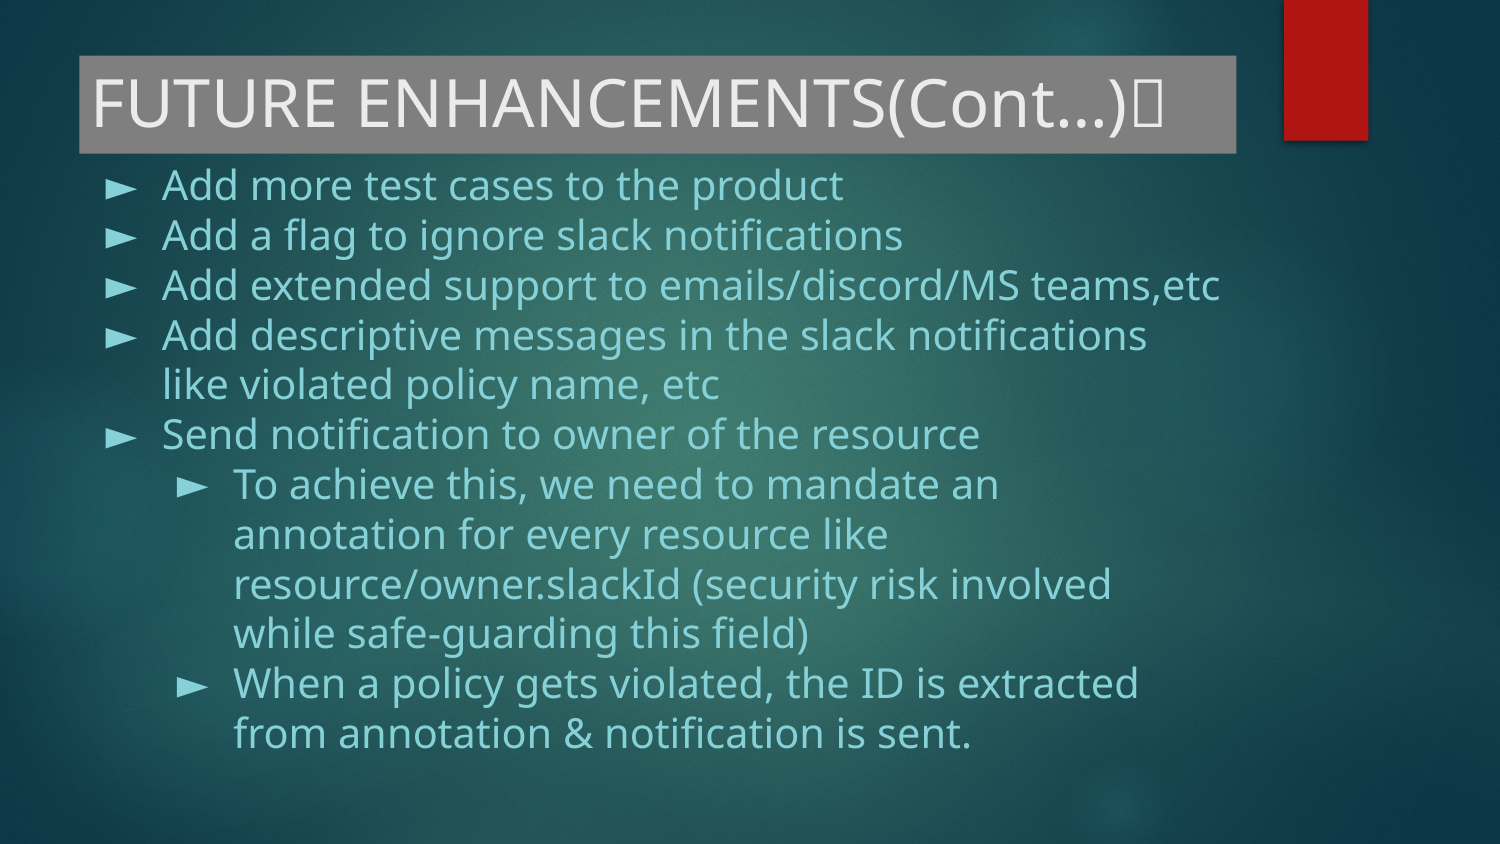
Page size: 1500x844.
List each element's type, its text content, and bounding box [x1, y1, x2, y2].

title FUTURE ENHANCEMENTS(Cont…)🧠 [79, 55, 1237, 154]
picture [0, 0, 1500, 844]
list Add more test cases to the product Add a flag to ignore slack notifications Add extended support to emails/discord/MS teams,etc Add descriptive messages in the slack notifications like violated policy name, etc Send notification to owner of the resource To achieve this, we need to mandate an annotation for every resource like resource/owner.slackId (security risk involved while safe-guarding this field) When a policy gets violated, the ID is extracted from annotation & notification is sent. [79, 154, 1237, 801]
